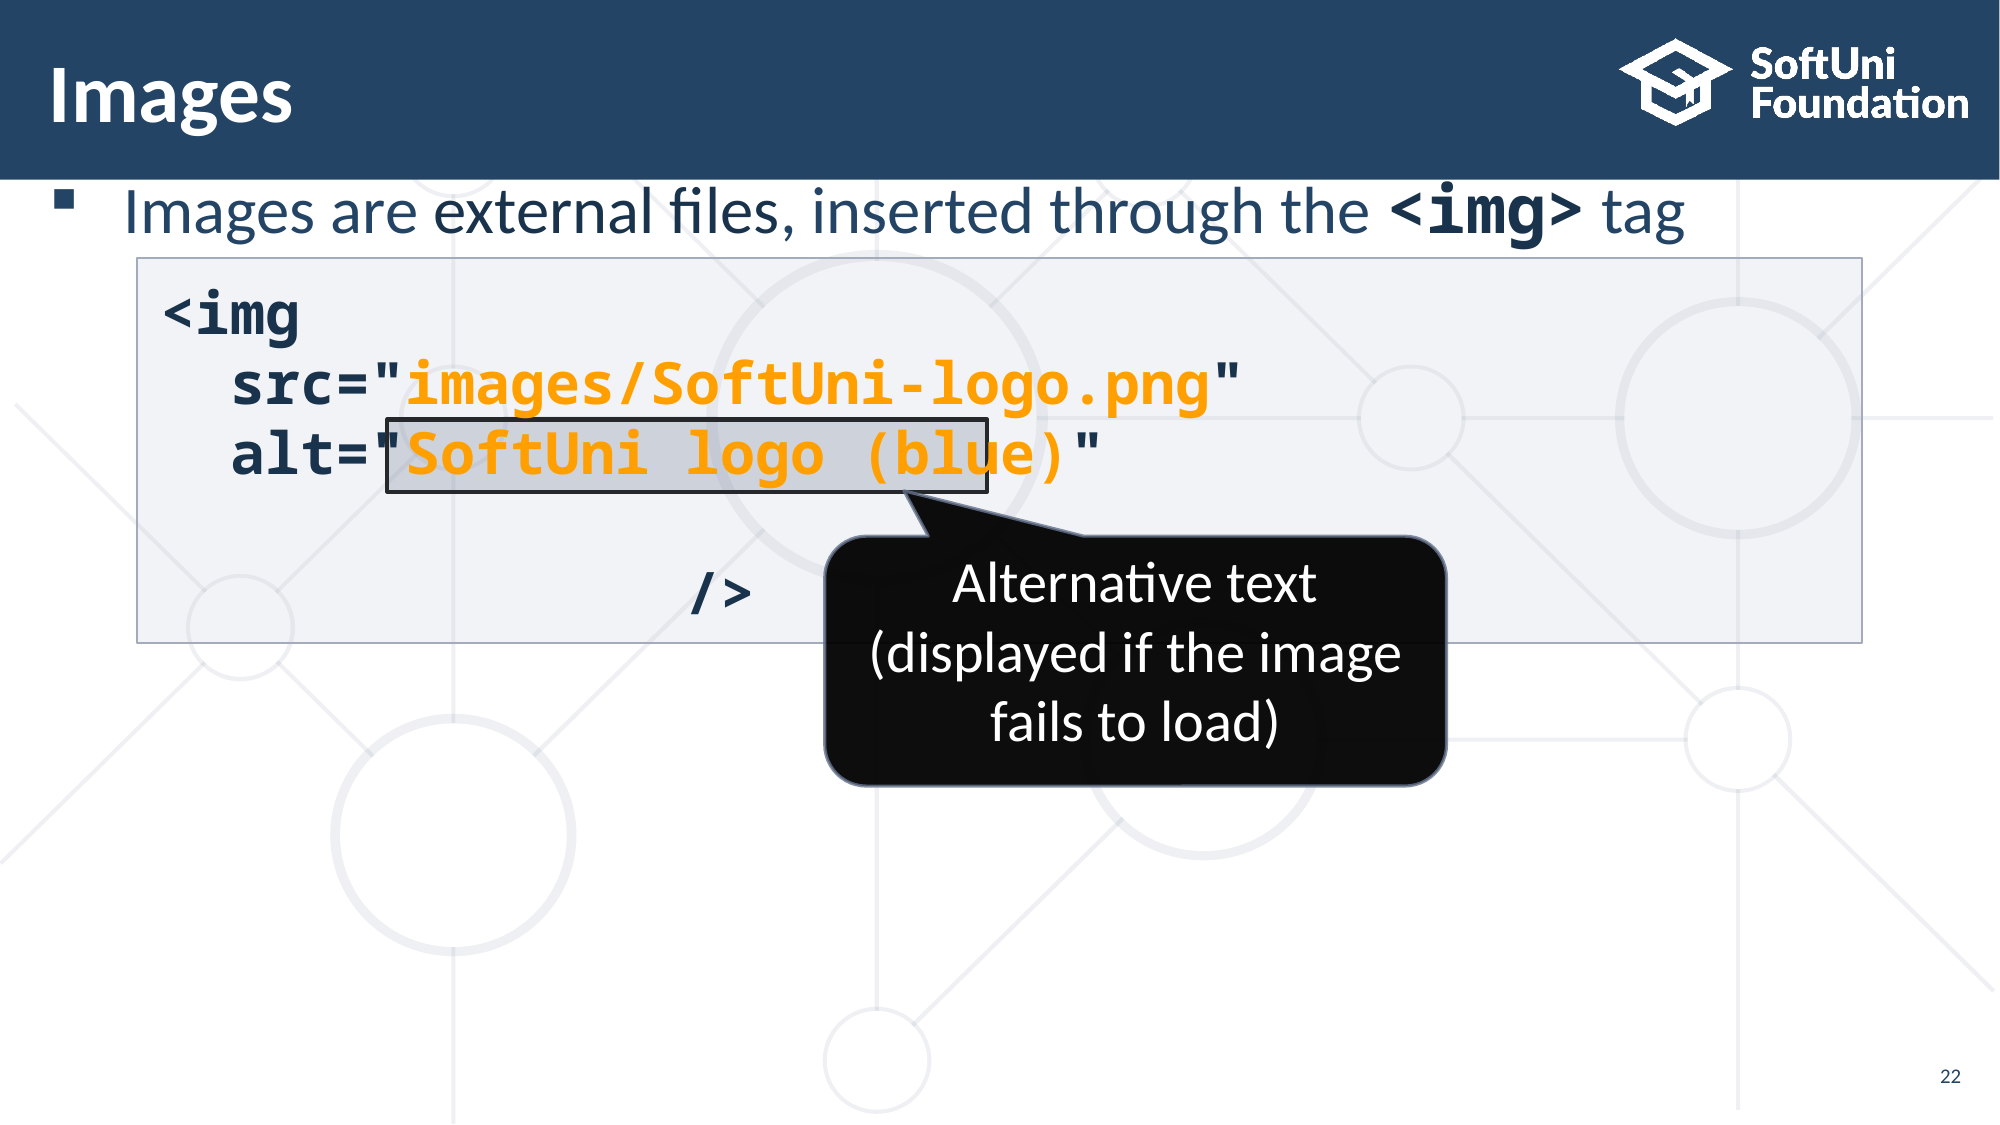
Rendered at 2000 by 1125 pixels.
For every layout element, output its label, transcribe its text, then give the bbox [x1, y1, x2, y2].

text_box <img src="images/SoftUni-logo.png" alt="SoftUni logo (blue)" /> [137, 258, 1862, 644]
text_box <number> [1896, 1075, 1968, 1100]
text_box Images are external files, inserted through the <img> tag [31, 161, 1968, 1075]
text_box Alternative text (displayed if the image fails to load) [822, 488, 1449, 789]
text_box Images [31, 16, 1591, 162]
picture [1618, 38, 1968, 126]
